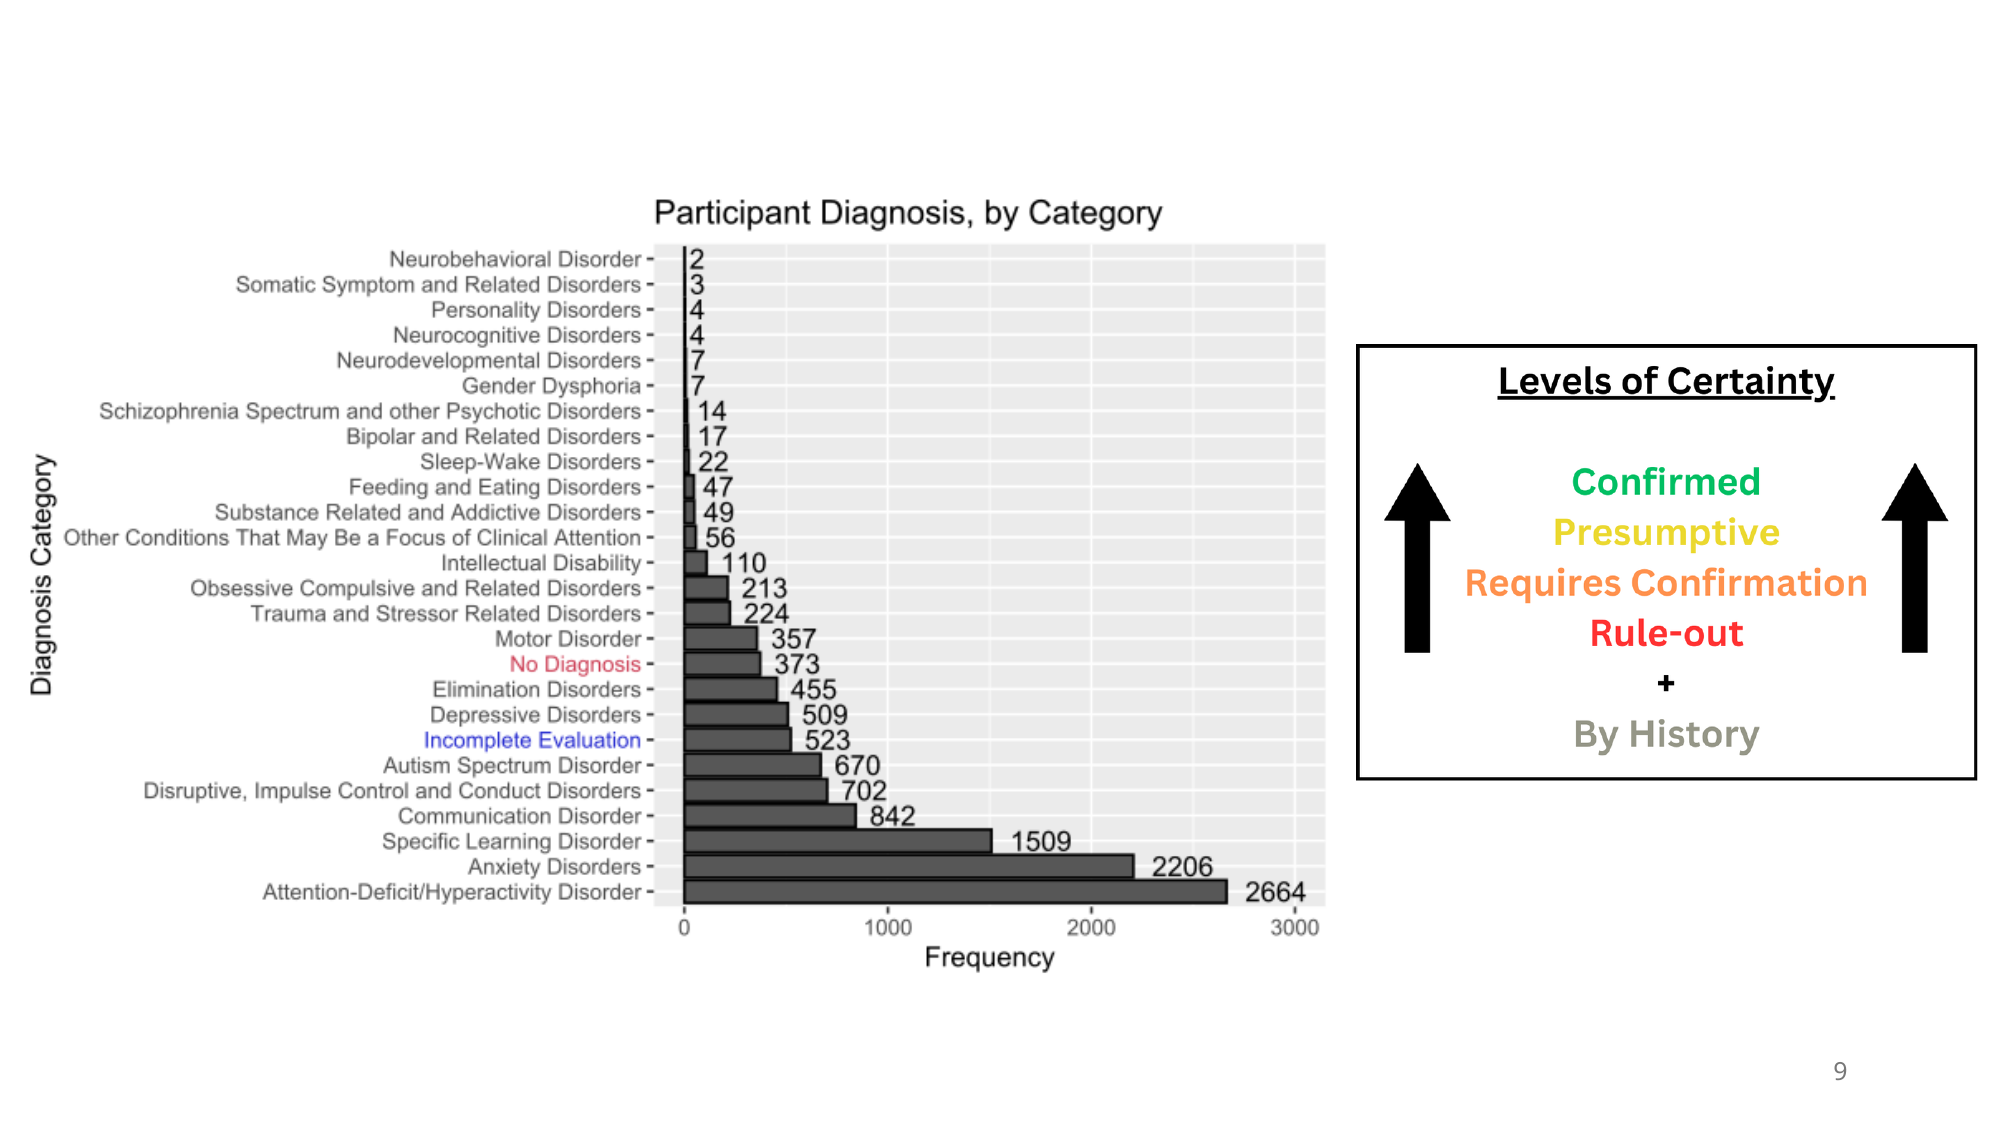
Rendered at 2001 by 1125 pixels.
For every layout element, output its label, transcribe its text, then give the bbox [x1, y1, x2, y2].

slide_number 9 [1412, 1042, 1863, 1103]
picture [1356, 344, 1979, 781]
picture [15, 185, 1342, 988]
